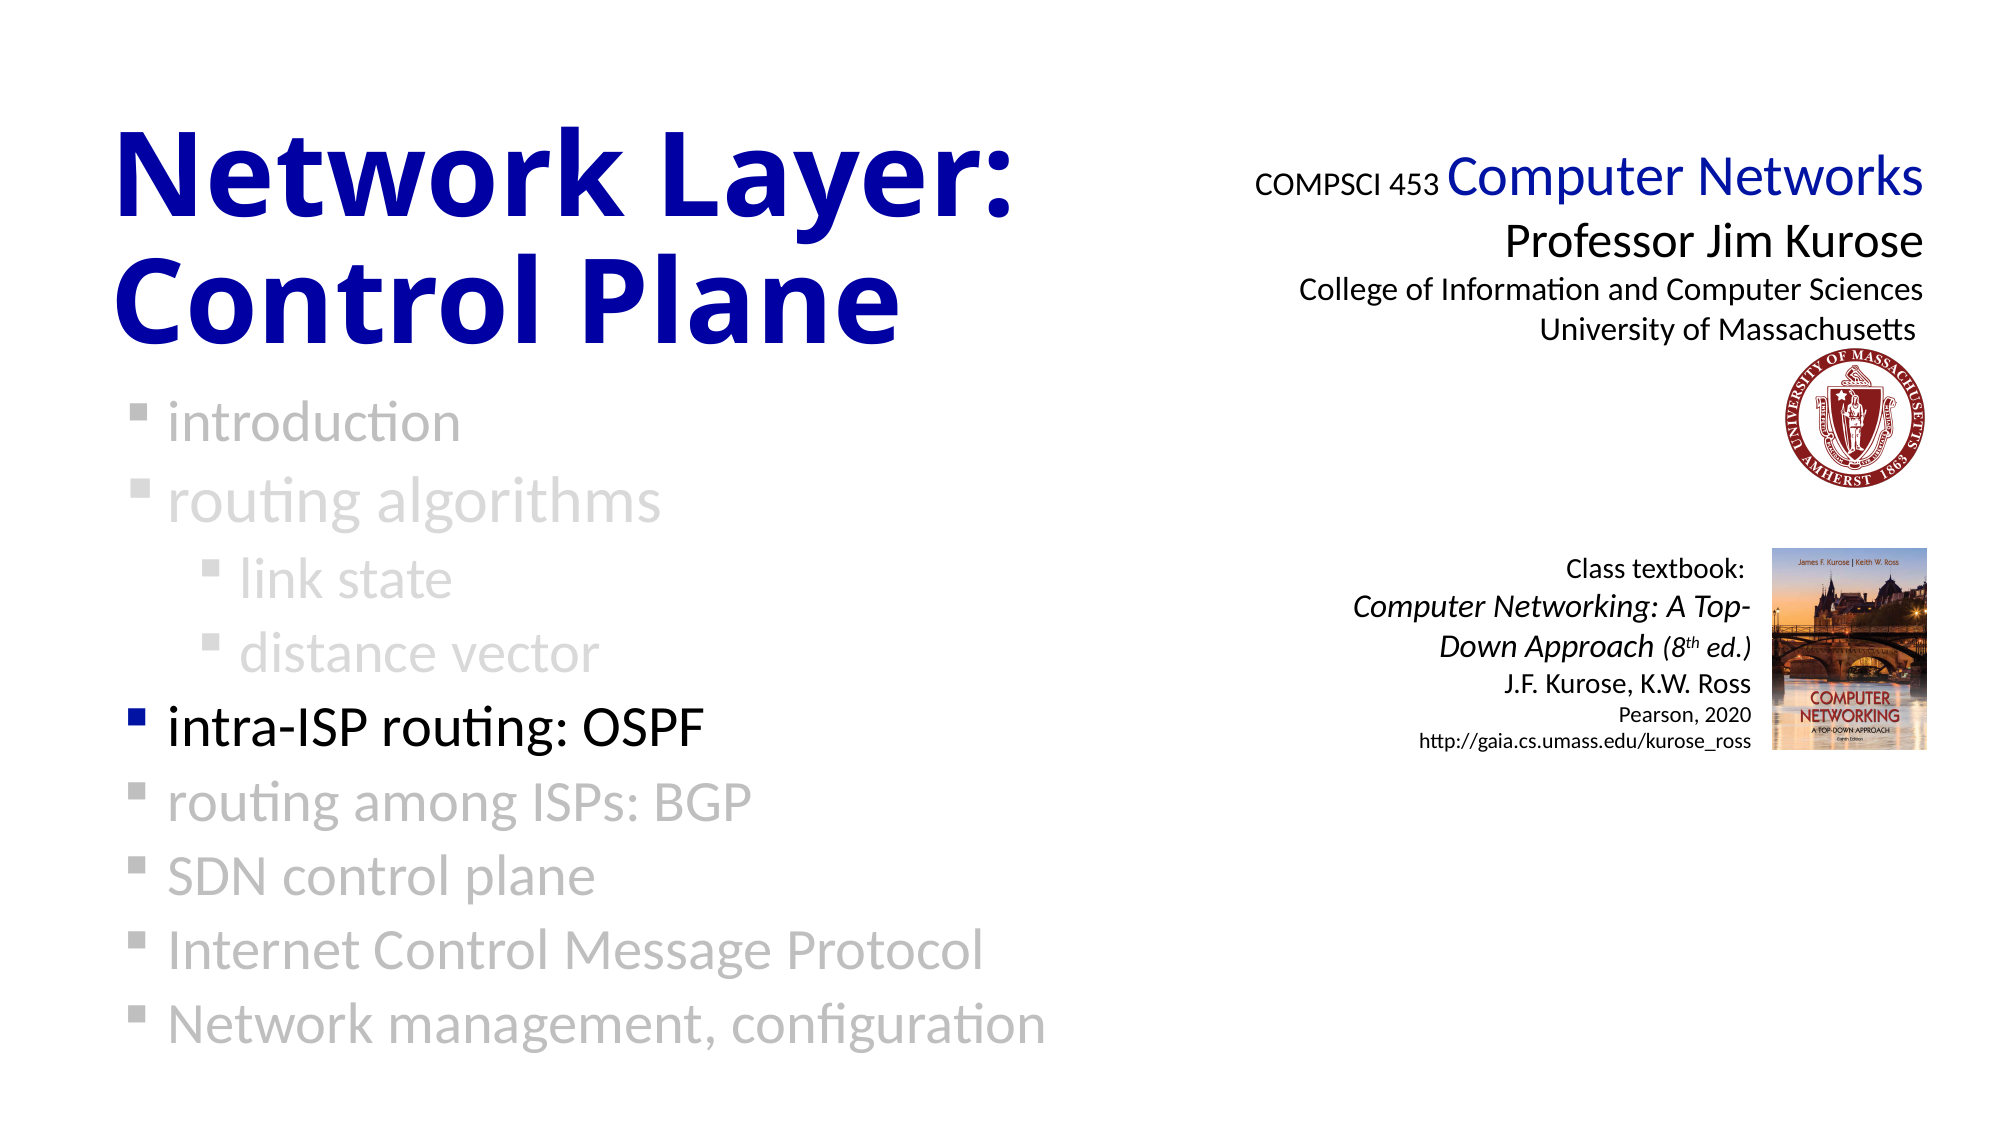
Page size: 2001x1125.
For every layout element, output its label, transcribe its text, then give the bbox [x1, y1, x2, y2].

title Network Layer: Control Plane [95, 106, 1170, 378]
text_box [1217, 129, 1940, 765]
list introduction routing algorithms link state distance vector intra-ISP routing: OSPF routing among ISPs: BGP SDN control plane Internet Control Message Protocol Network management, configuration [108, 383, 1539, 1069]
